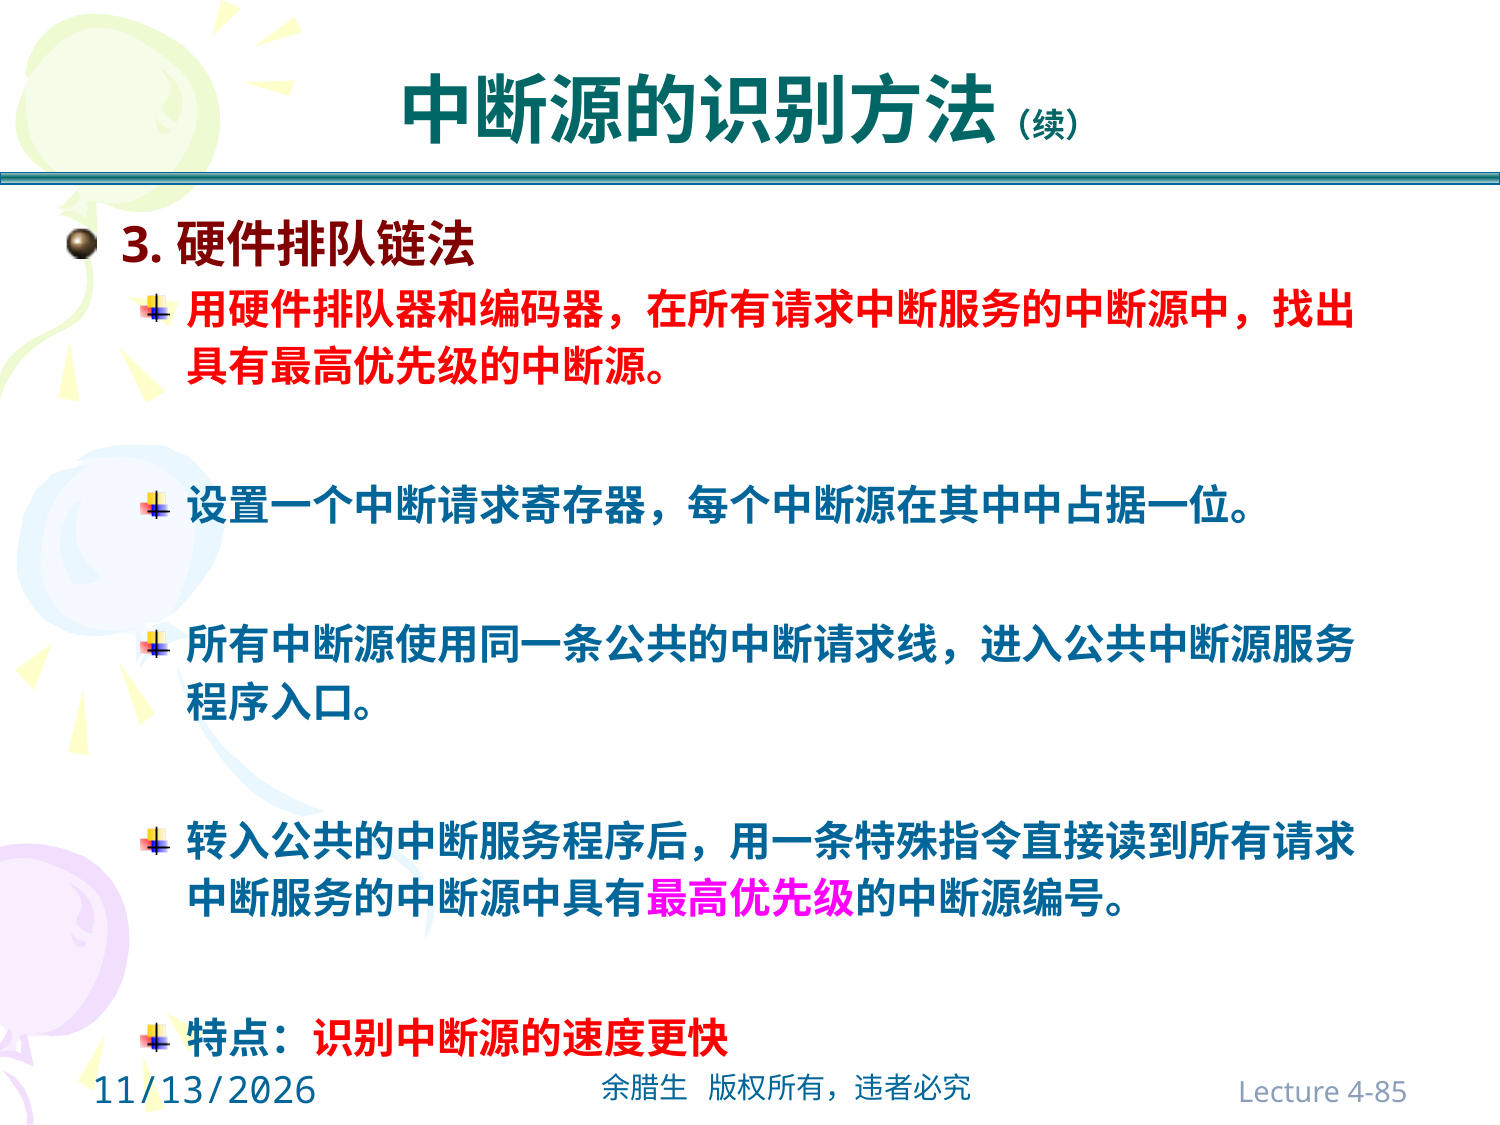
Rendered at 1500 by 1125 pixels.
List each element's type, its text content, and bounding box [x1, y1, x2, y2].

picture [65, 227, 97, 259]
picture [140, 1021, 170, 1052]
picture [140, 825, 170, 855]
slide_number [76, 1058, 573, 1125]
title 中断源的识别方法（续） [72, 78, 1425, 161]
list 3.硬件排队链法 用硬件排队器和编码器，在所有请求中断服务的中断源中，找出具有最高优先级的中断源。 设置一个中断请求寄存器，每个中断源在其中中占据一位。 所有中断源使用同一条公共的中断请求线，进入公共中断源服务程序入口。 转入公共的中断服务程序后，用一条特殊指令直接读到所有请求中断服务的中断源中具有最高优先级的中断源编号。 特点：识别中断源的速度更快 [50, 196, 1412, 1038]
picture [140, 489, 170, 519]
picture [140, 628, 170, 658]
picture [140, 292, 170, 322]
slide_number Lecture 4-85 [1072, 1066, 1423, 1125]
